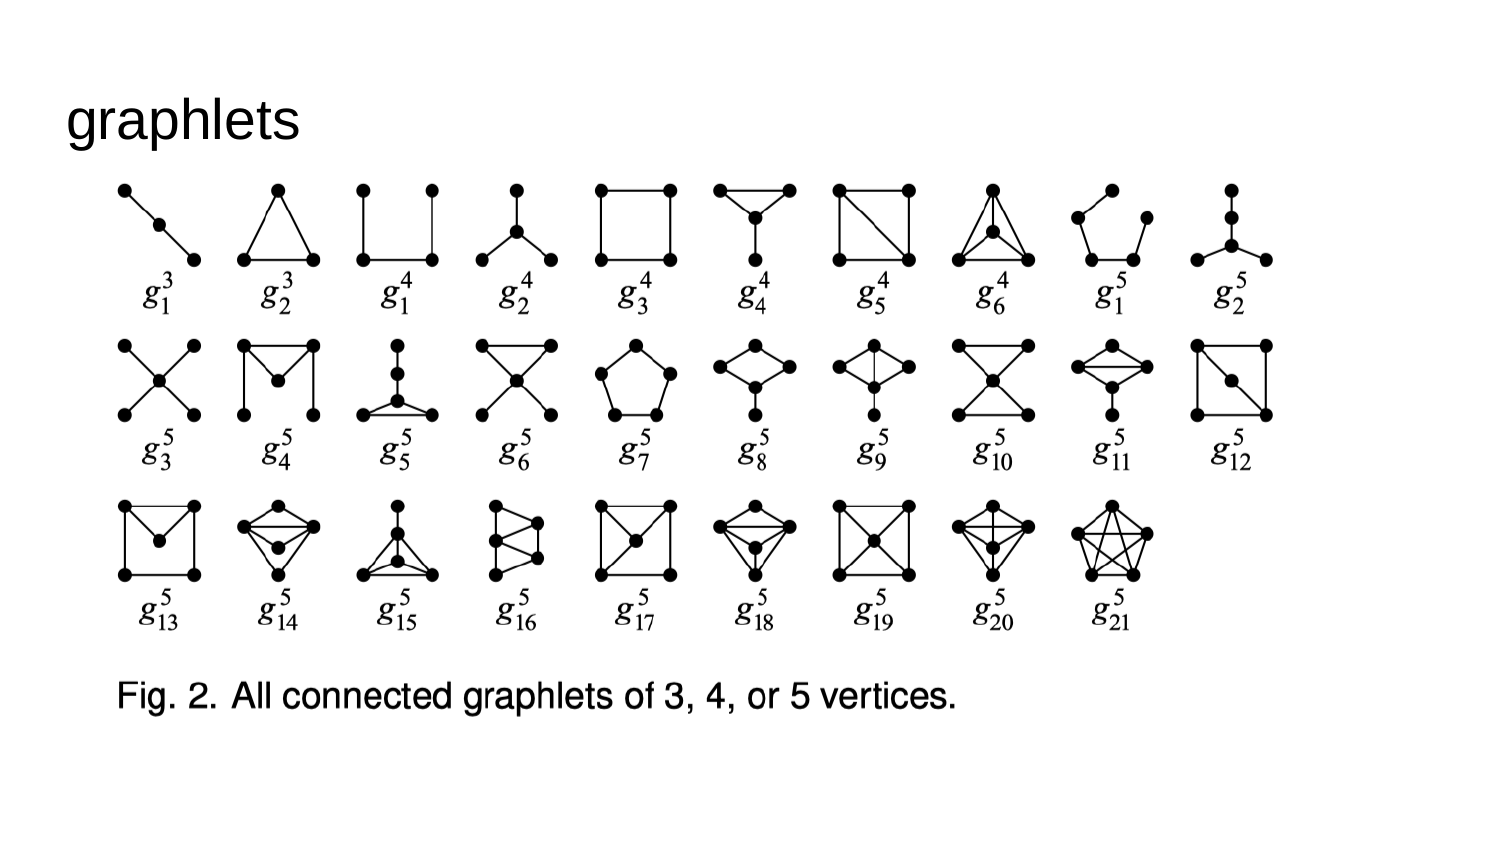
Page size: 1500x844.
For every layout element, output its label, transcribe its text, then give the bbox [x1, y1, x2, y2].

title graphlets [51, 72, 1449, 167]
picture [99, 177, 1317, 743]
